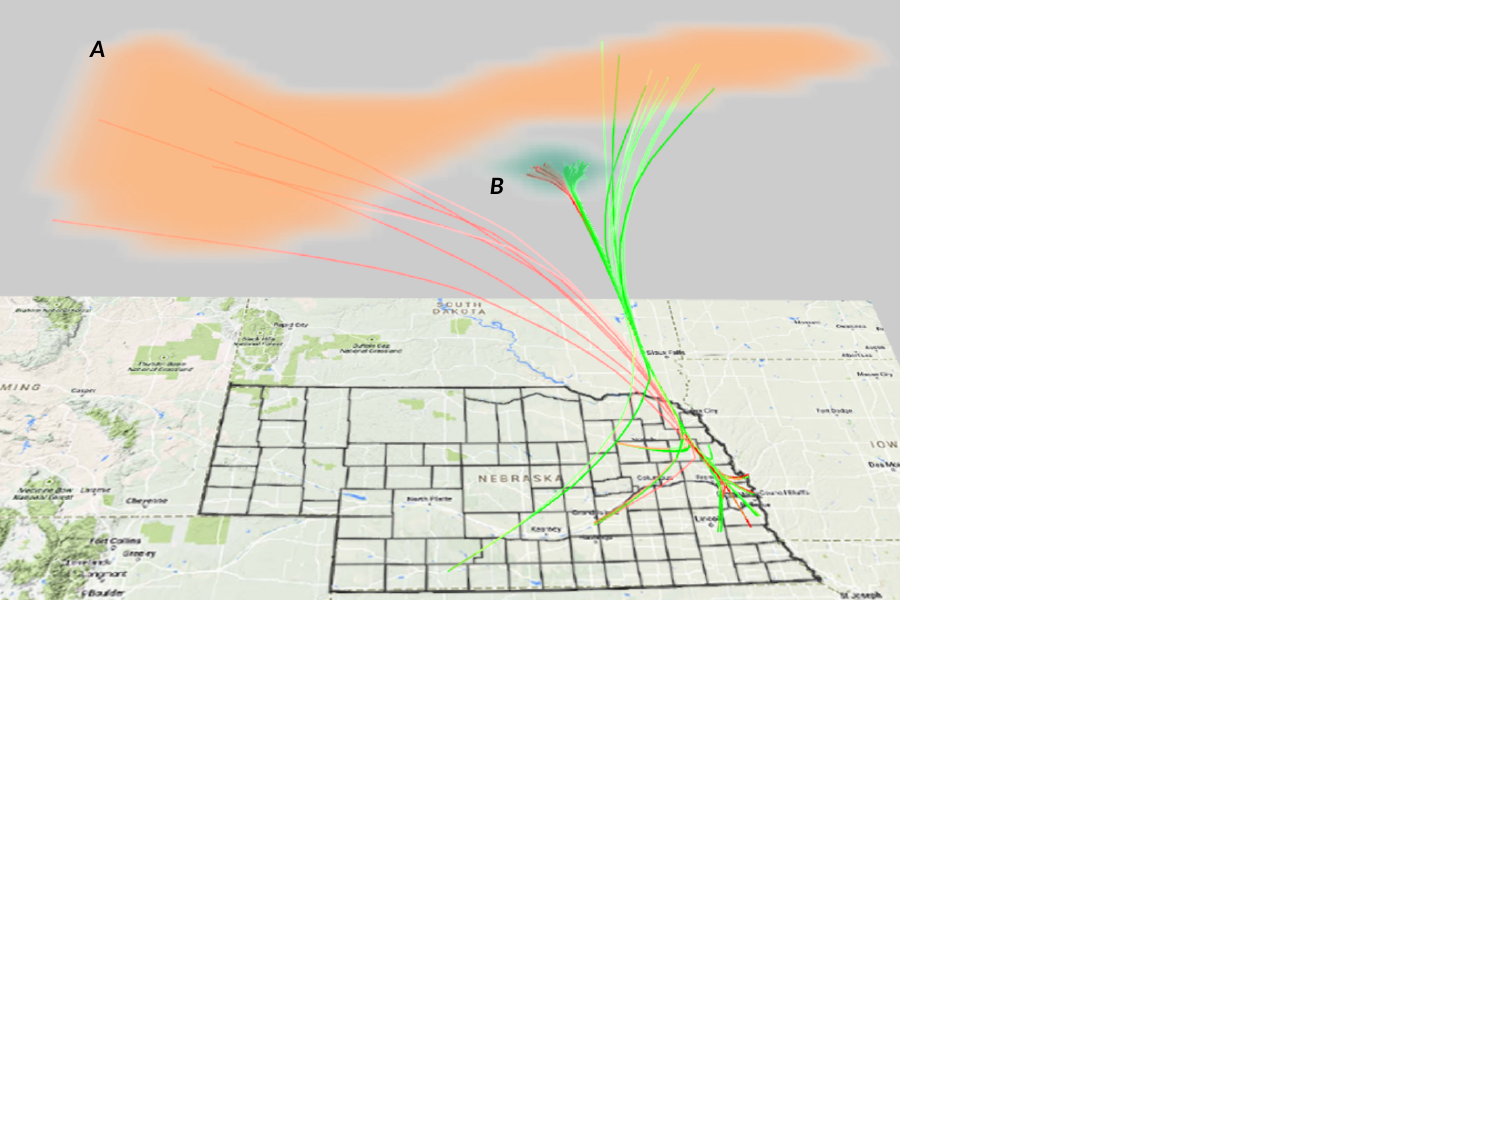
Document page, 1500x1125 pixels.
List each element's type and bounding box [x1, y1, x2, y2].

picture [0, 0, 901, 601]
